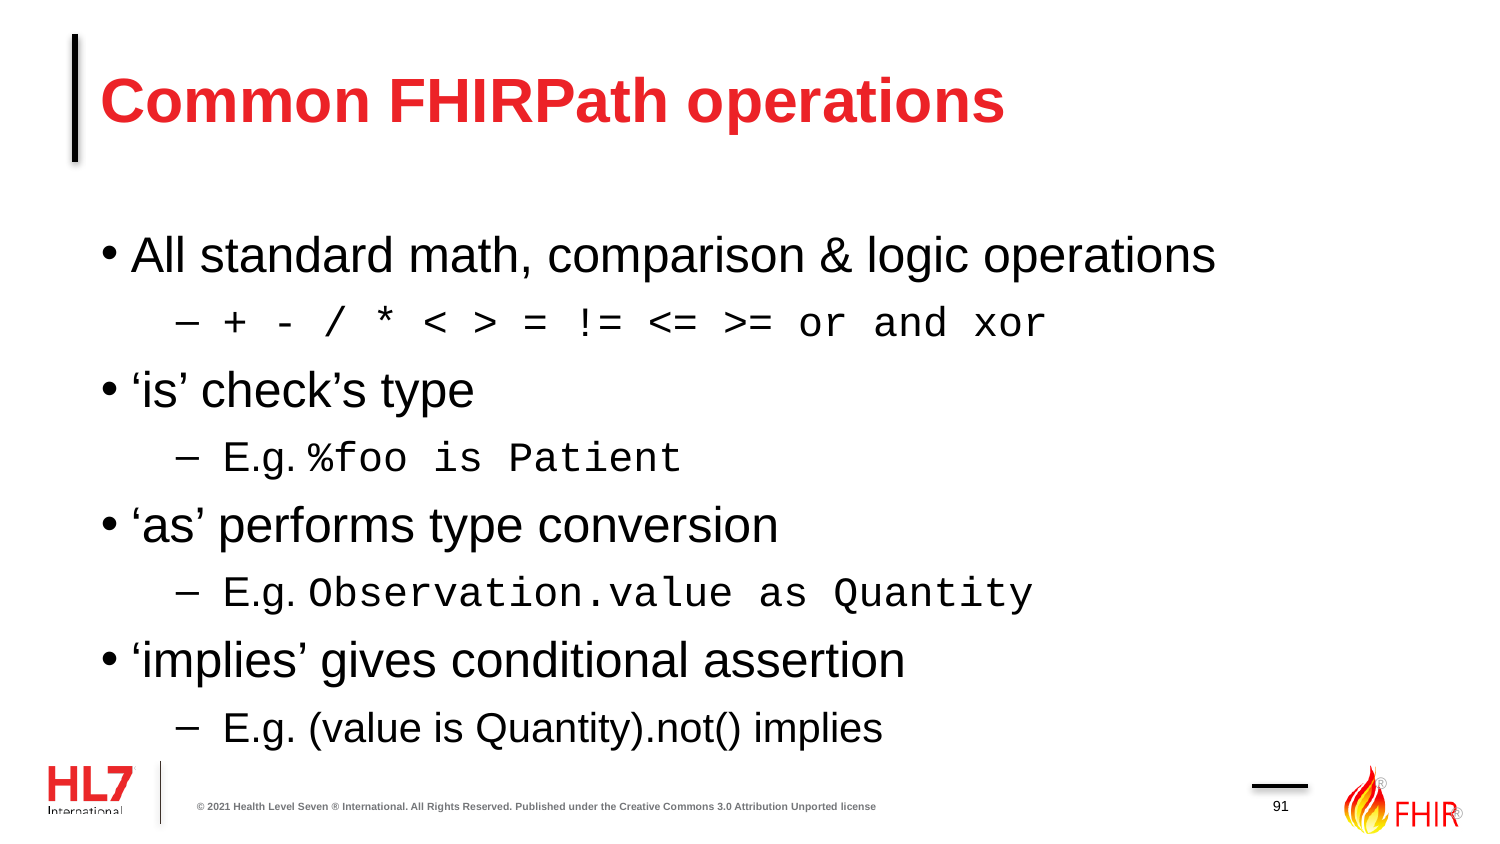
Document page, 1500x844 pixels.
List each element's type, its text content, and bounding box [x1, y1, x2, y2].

picture [1339, 760, 1463, 837]
footer © 2021 Health Level Seven ® International. All Rights Reserved. Published under the Creative Commons 3.0 Attribution Unported license [196, 786, 941, 813]
list All standard math, comparison & logic operations + - / * < > = != <= >= or and xor ‘is’ check’s type E.g. %foo is Patient ‘as’ performs type conversion E.g. Observation.value as Quantity ‘implies’ gives conditional assertion E.g. (value is Quantity).not() implies [100, 222, 1451, 731]
slide_number 91 [1258, 786, 1304, 814]
title Common FHIRPath operations [100, 33, 1451, 163]
